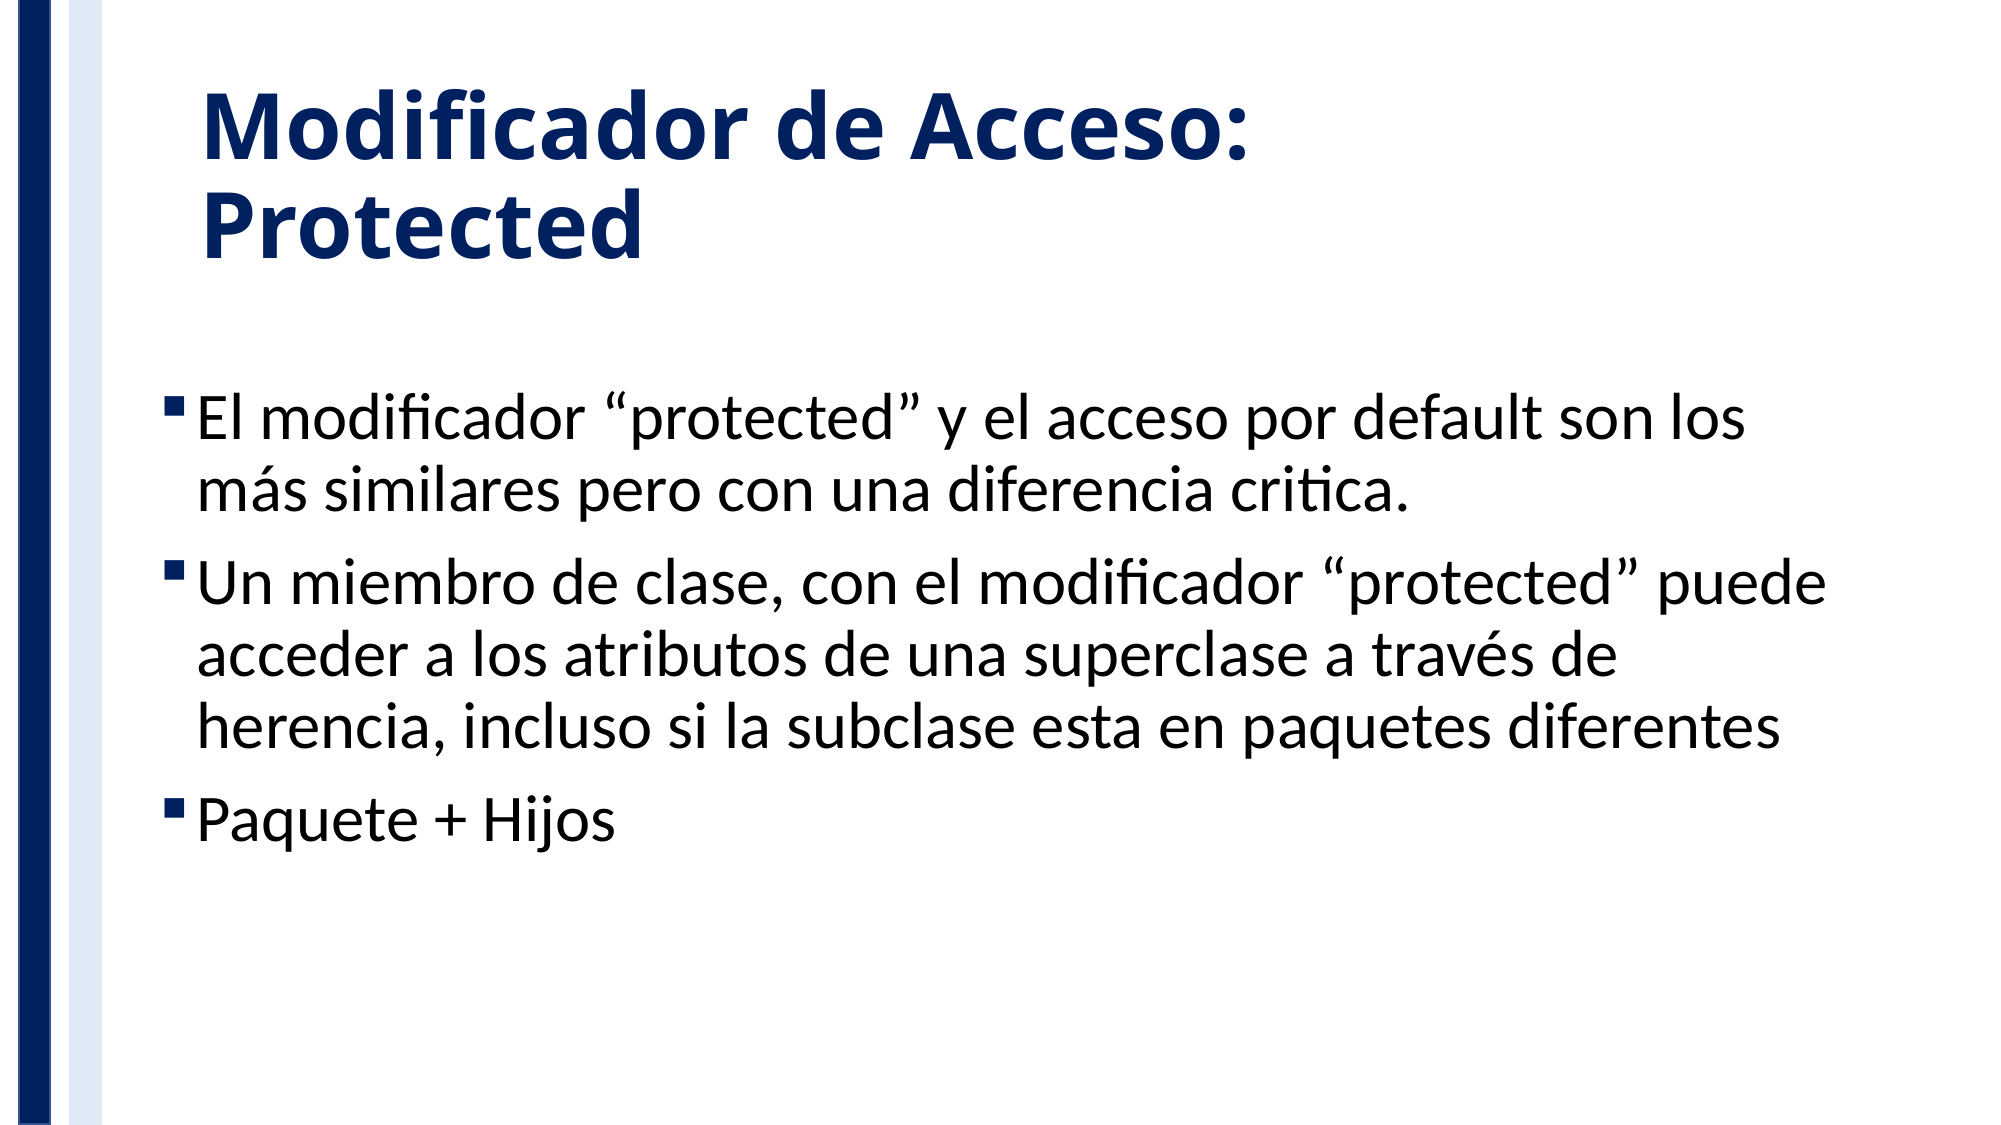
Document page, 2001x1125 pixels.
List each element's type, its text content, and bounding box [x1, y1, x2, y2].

title Modificador de Acceso: Protected [184, 70, 1595, 273]
list El modificador “protected” y el acceso por default son los más similares pero con una diferencia critica. Un miembro de clase, con el modificador “protected” puede acceder a los atributos de una superclase a través de herencia, incluso si la subclase esta en paquetes diferentes Paquete + Hijos [144, 273, 1855, 998]
